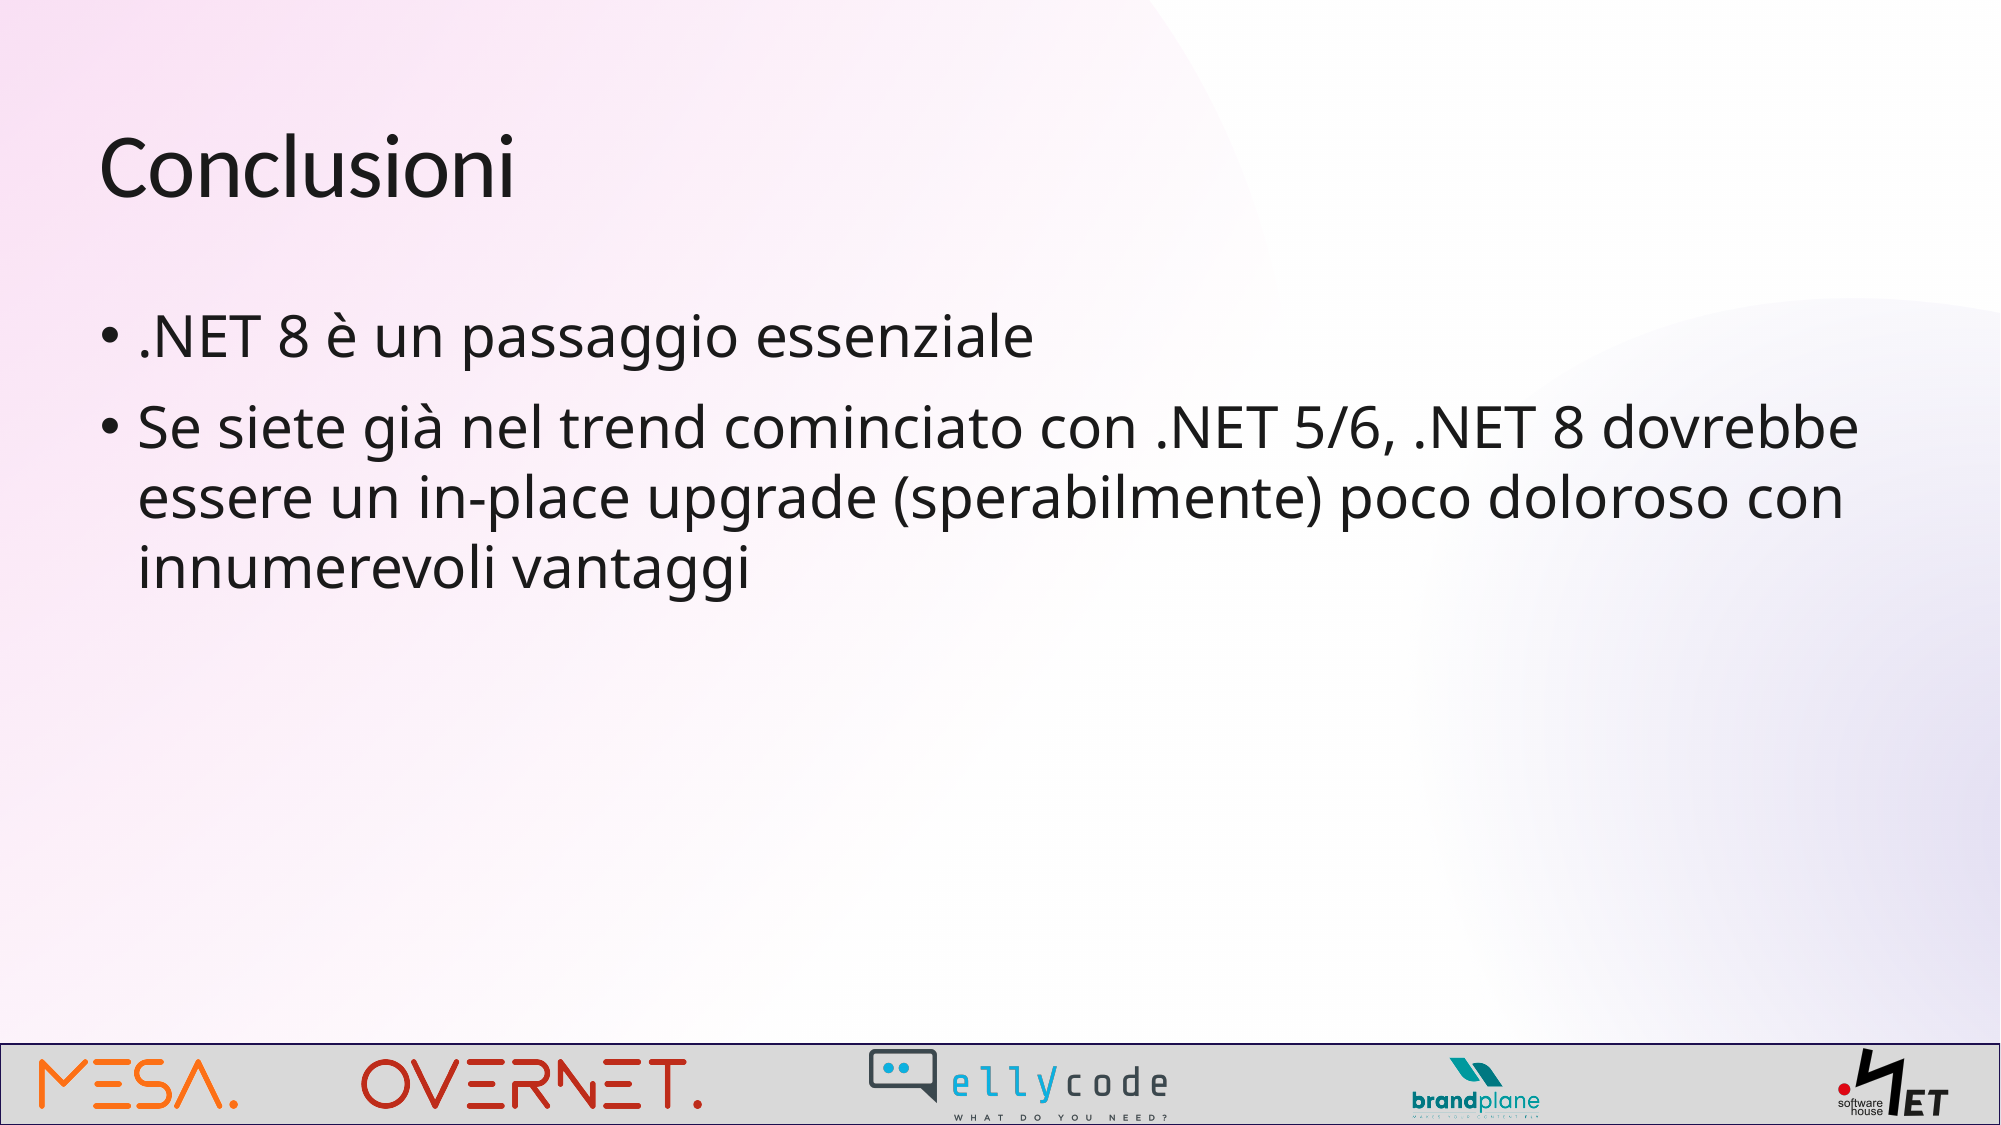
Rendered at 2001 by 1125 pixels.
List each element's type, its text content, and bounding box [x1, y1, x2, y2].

picture [1399, 1048, 1553, 1125]
list .NET 8 è un passaggio essenziale Se siete già nel trend cominciato con .NET 5/6, .NET 8 dovrebbe essere un in-place upgrade (sperabilmente) poco doloroso con innumerevoli vantaggi [99, 299, 1900, 1025]
title Conclusioni [99, 99, 1900, 235]
picture [869, 1049, 1167, 1122]
picture [0, 0, 2001, 1125]
picture [39, 1059, 238, 1109]
picture [361, 1059, 702, 1109]
